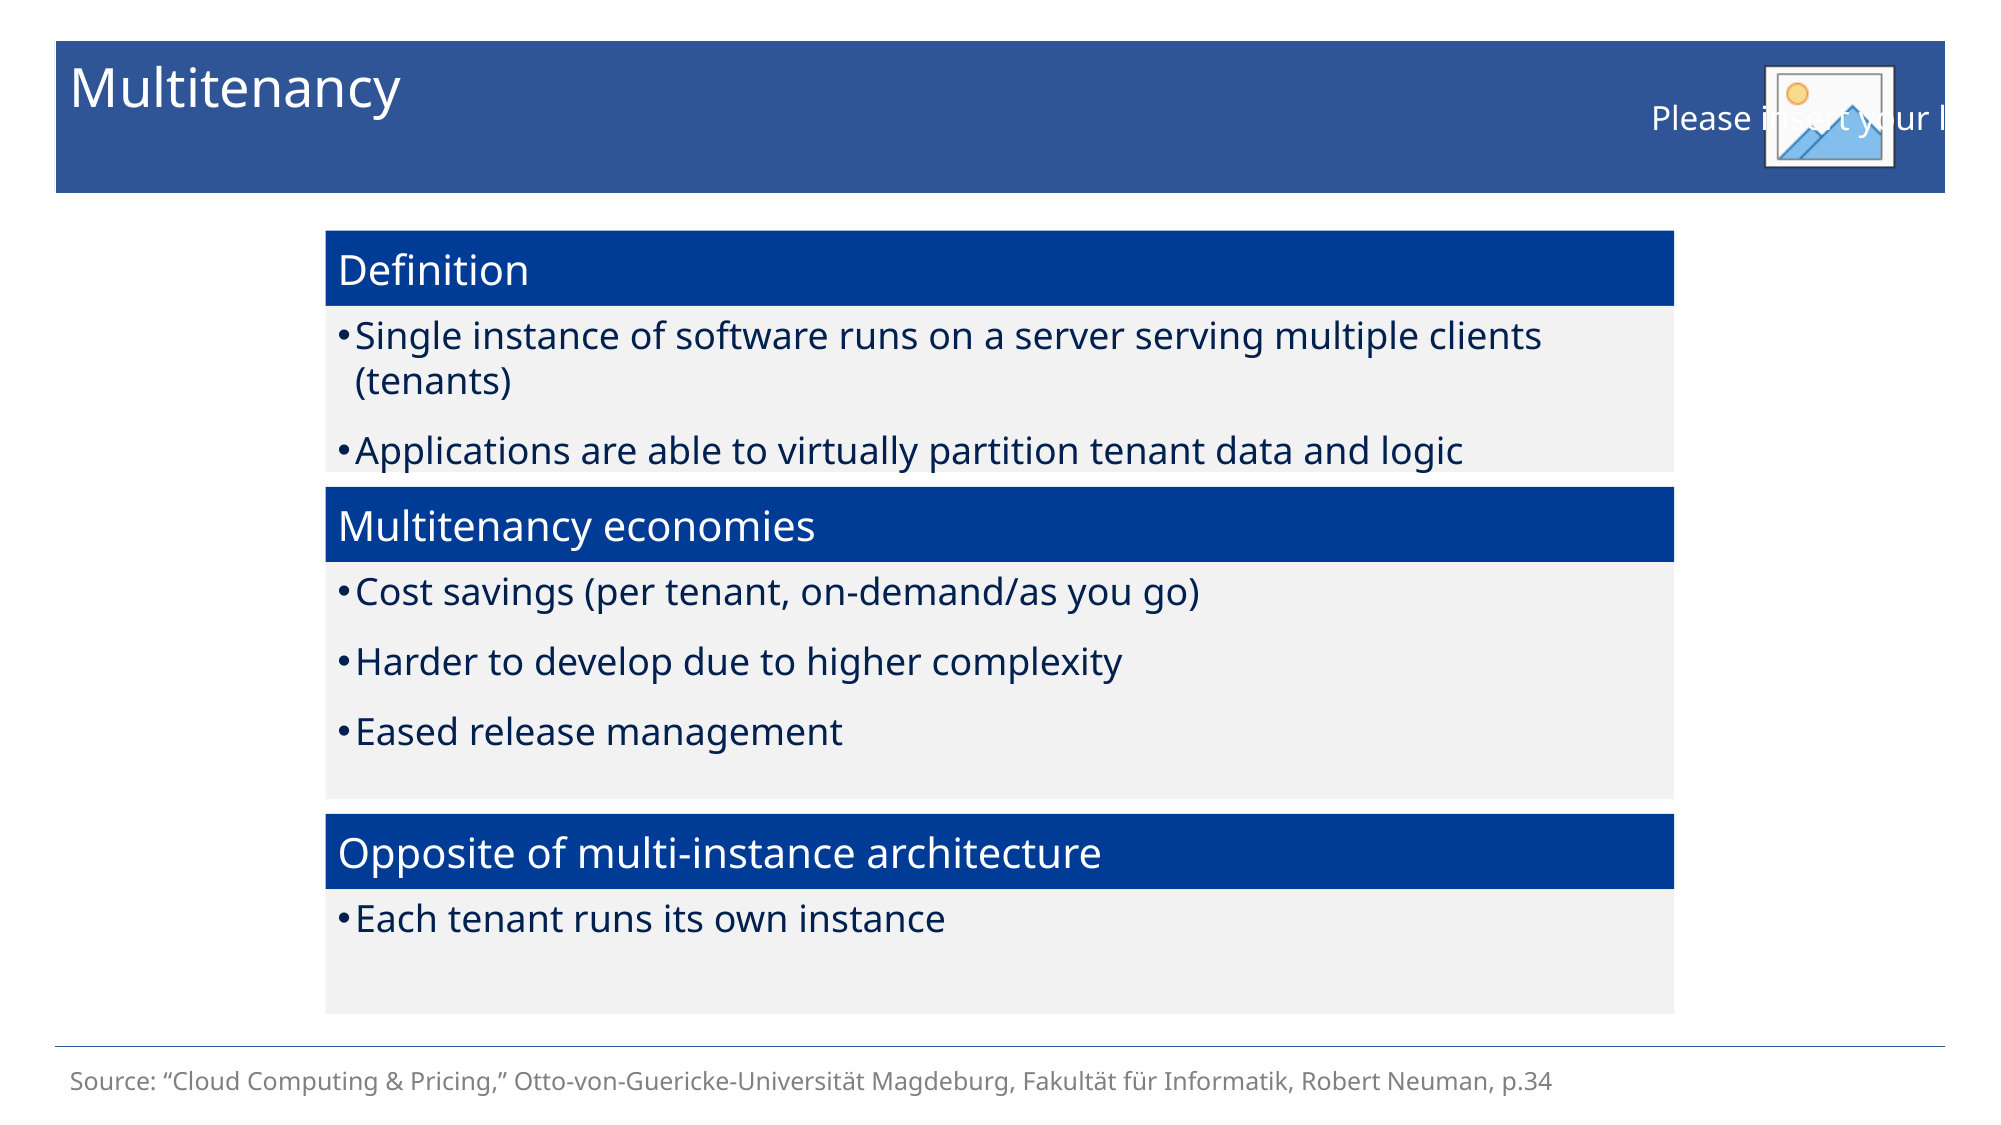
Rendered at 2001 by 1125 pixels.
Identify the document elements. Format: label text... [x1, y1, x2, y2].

text_box Each tenant runs its own instance [325, 888, 1675, 1015]
text_box Single instance of software runs on a server serving multiple clients (tenants) Applications are able to virtually partition tenant data and logic [325, 305, 1675, 473]
picture [1714, 45, 1946, 188]
text_box Definition [325, 230, 1675, 305]
list Source: “Cloud Computing & Pricing,” Otto-von-Guericke-Universität Magdeburg, Fakultät für Informatik, Robert Neuman, p.34 [54, 1045, 1738, 1117]
title Multitenancy [54, 45, 1714, 188]
text_box Multitenancy economies [325, 486, 1675, 561]
text_box Cost savings (per tenant, on-demand/as you go) Harder to develop due to higher complexity Eased release management [325, 561, 1675, 800]
text_box Opposite of multi-instance architecture [325, 813, 1675, 888]
